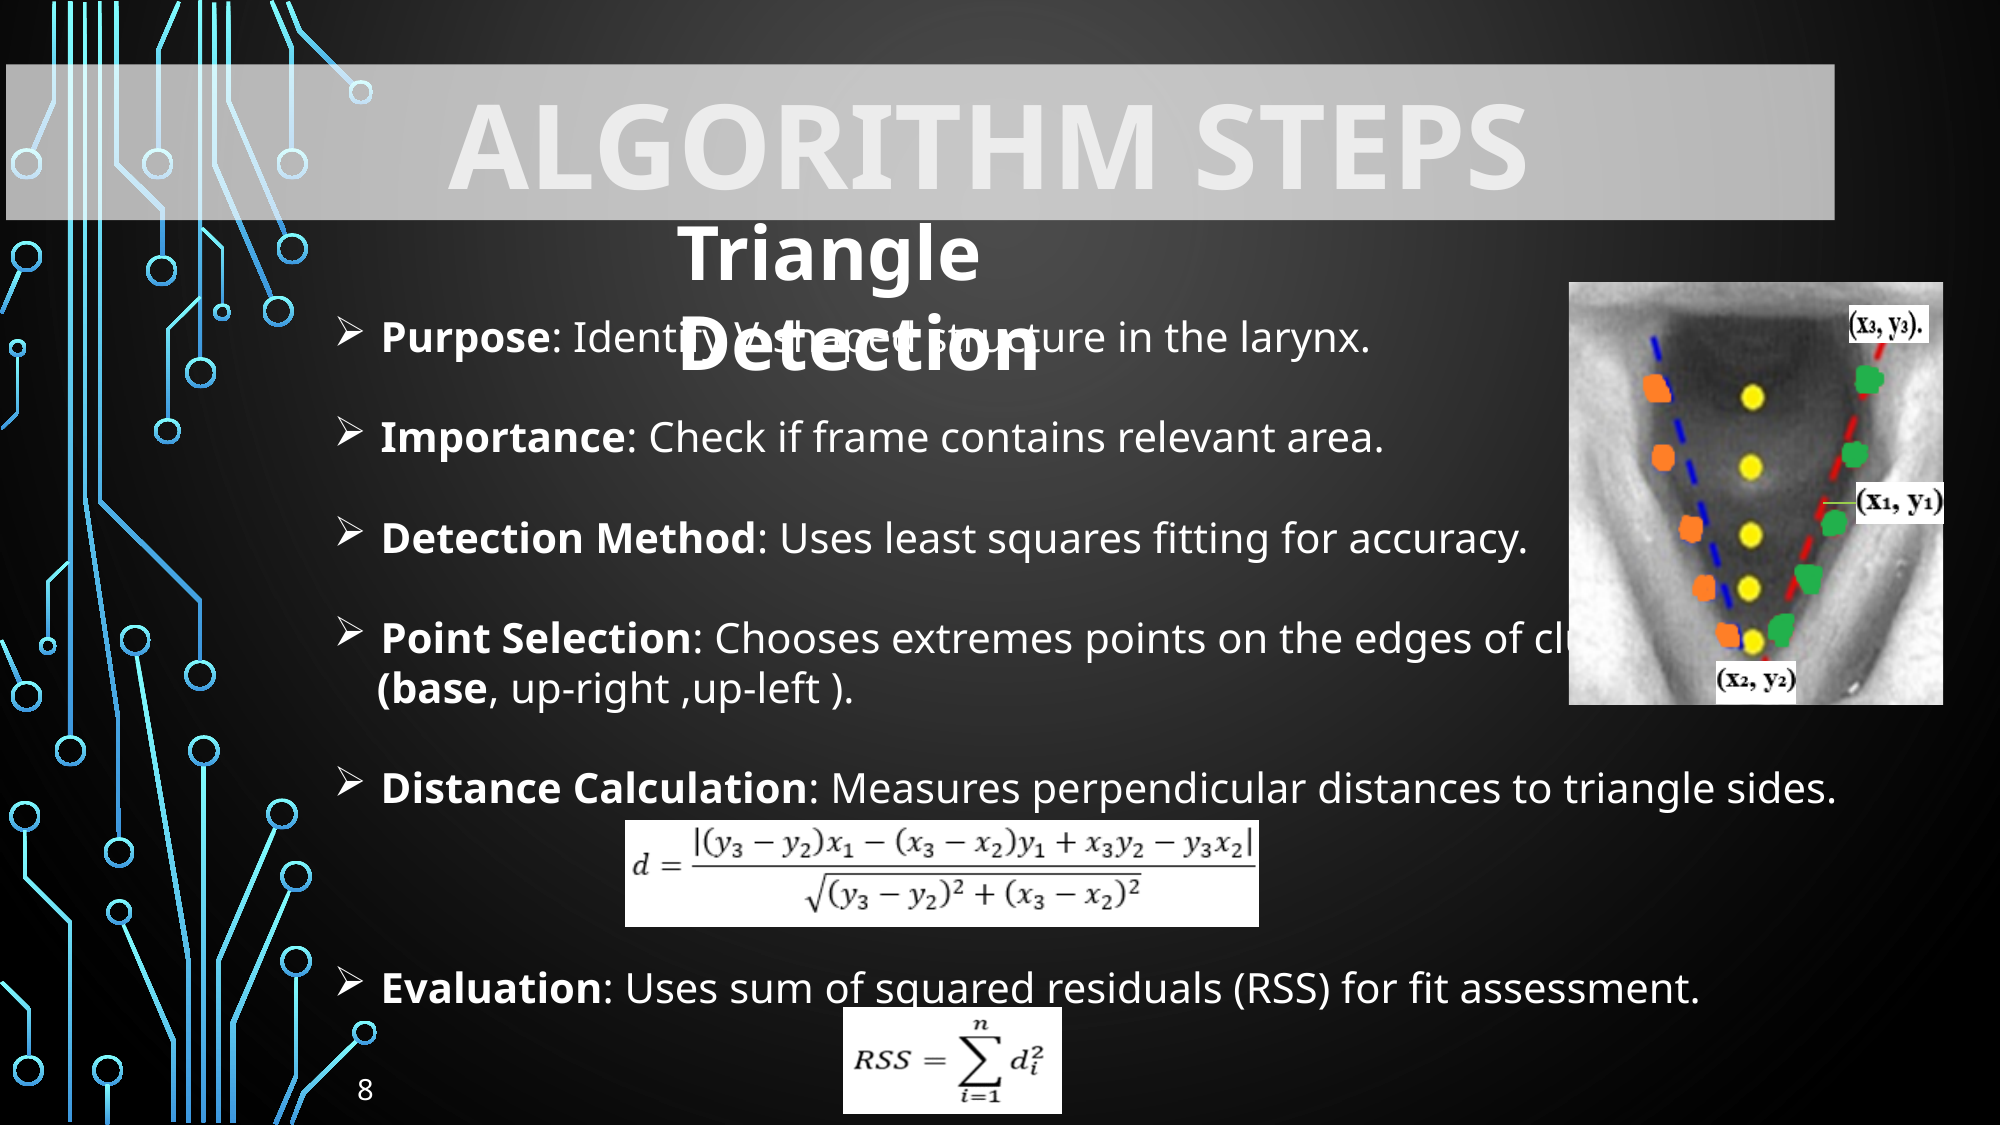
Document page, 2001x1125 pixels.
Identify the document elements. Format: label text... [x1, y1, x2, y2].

picture [158, 422, 177, 440]
text_box Algorithm steps [6, 64, 1835, 221]
picture [108, 841, 130, 864]
text_box Purpose: Identify V-shaped structure in the larynx. Importance: Check if frame contains relevant area. Detection Method: Uses least squares fitting for accuracy. Point Selection: Chooses extremes points on the edges of cluster (base, up-right ,up-left ). Distance Calculation: Measures perpendicular distances to triangle sides. Evaluation: Uses sum of squared residuals (RSS) for fit assessment. [319, 303, 2000, 1019]
picture [15, 684, 38, 708]
picture [189, 361, 213, 385]
slide_number 8 [319, 1060, 389, 1121]
picture [356, 1024, 373, 1041]
text_box Triangle Detection [661, 197, 1379, 393]
picture [0, 0, 2000, 1125]
picture [266, 299, 290, 323]
picture [274, 0, 2000, 705]
picture [58, 739, 82, 763]
picture [188, 663, 212, 687]
picture [16, 1059, 40, 1082]
picture [150, 259, 174, 282]
picture [284, 949, 308, 973]
picture [217, 307, 227, 317]
picture [96, 1059, 120, 1082]
picture [280, 237, 304, 261]
picture [625, 820, 1259, 928]
picture [15, 245, 38, 268]
picture [43, 641, 53, 651]
